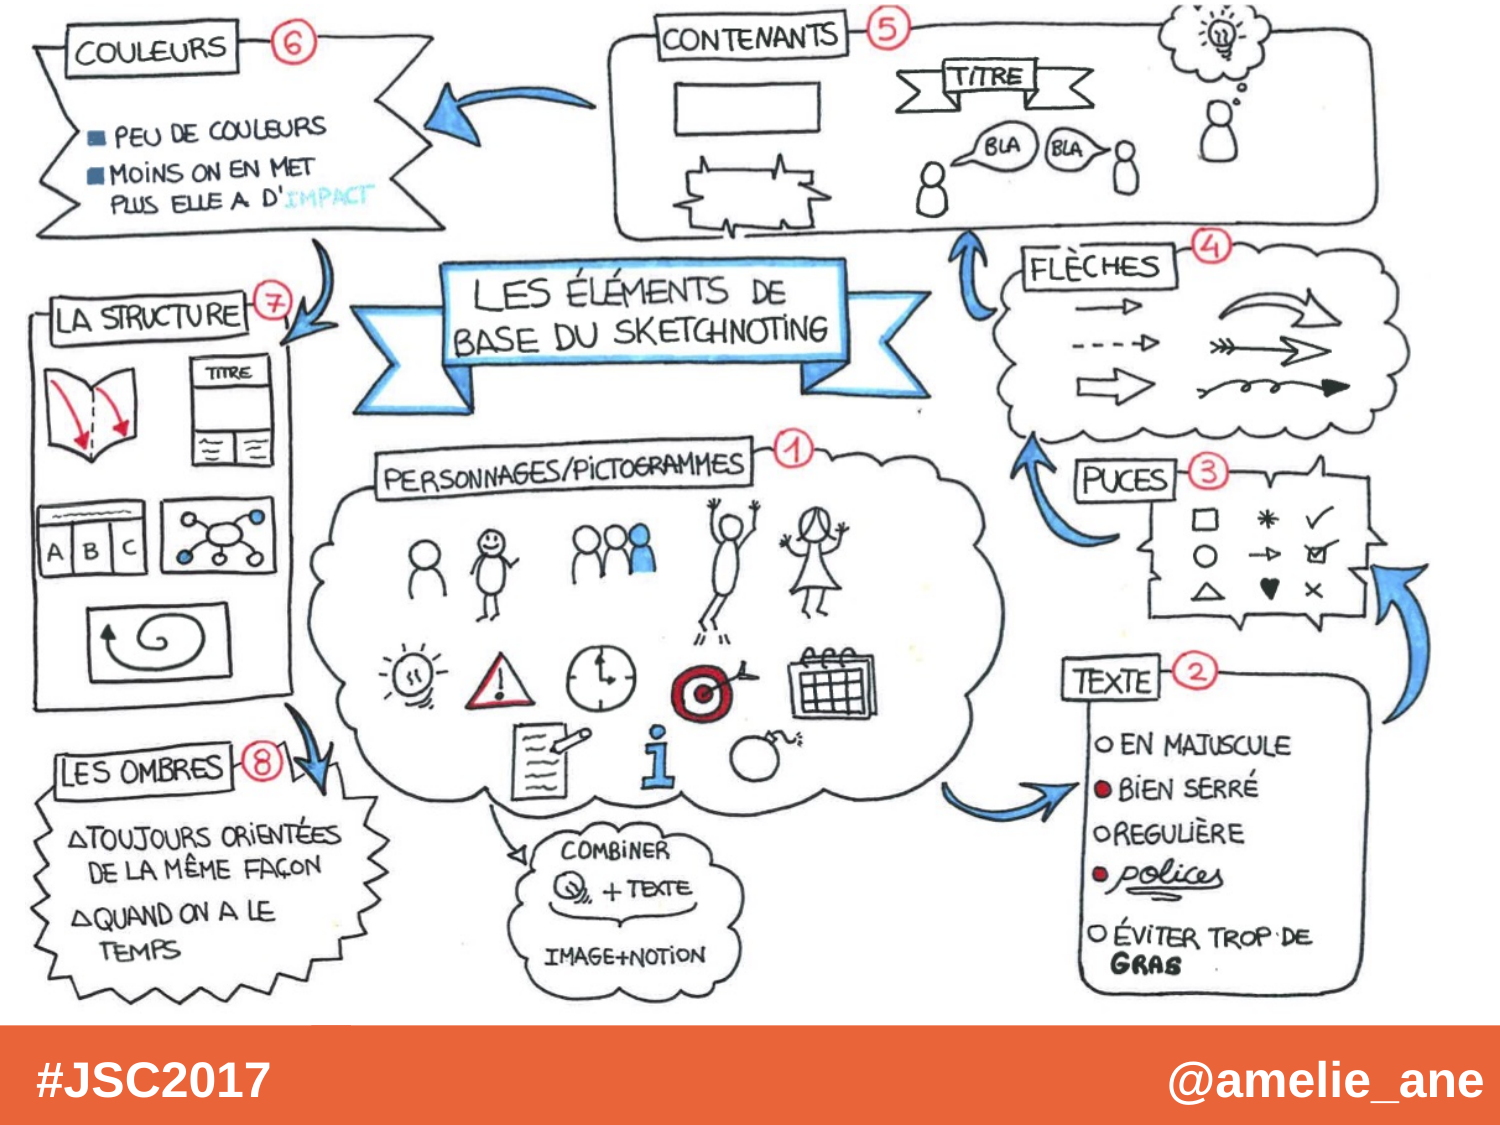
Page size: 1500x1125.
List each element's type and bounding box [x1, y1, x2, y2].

picture [25, 4, 1463, 1021]
